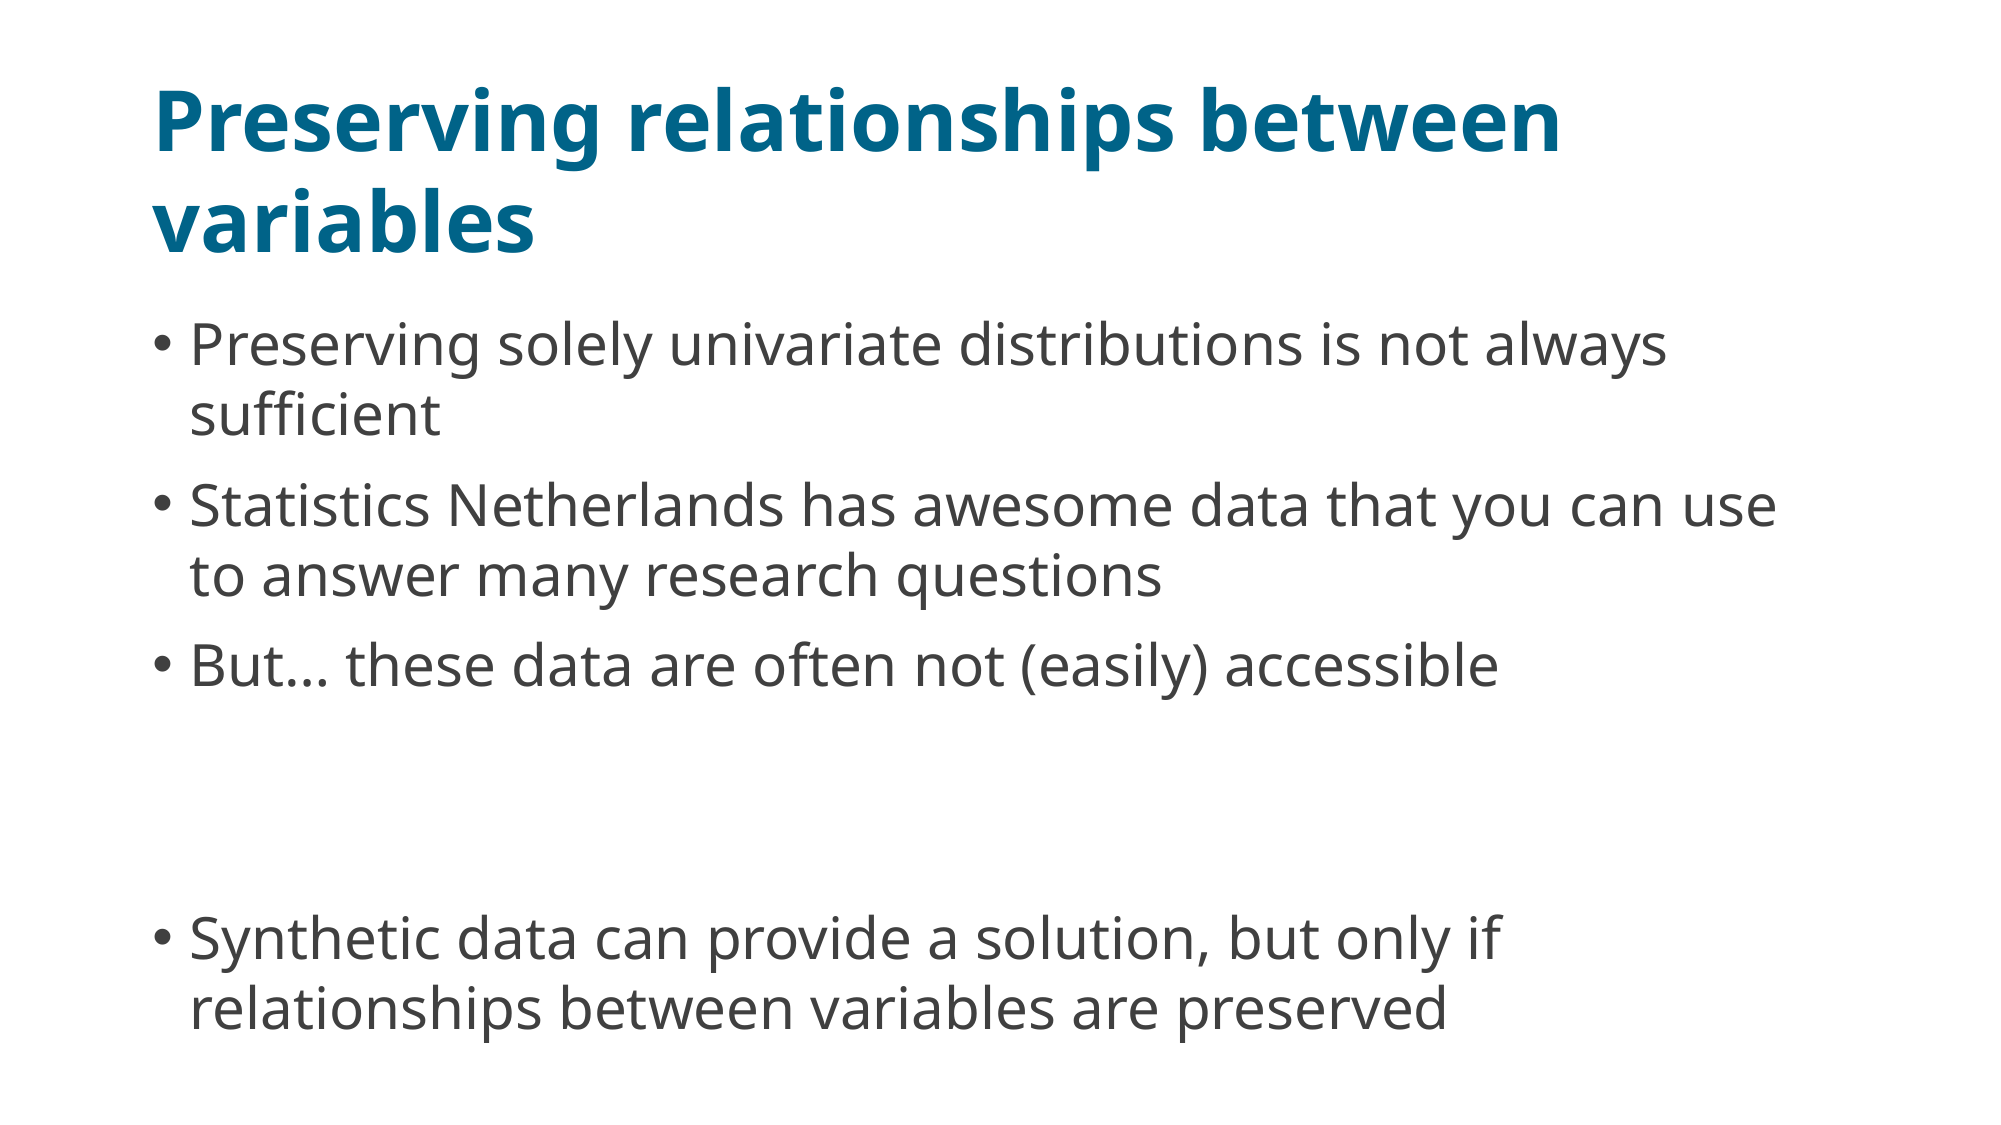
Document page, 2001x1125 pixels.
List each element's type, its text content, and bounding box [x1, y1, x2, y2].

title Preserving relationships between variables [137, 59, 1863, 278]
list Preserving solely univariate distributions is not always sufficient Statistics Netherlands has awesome data that you can use to answer many research questions But… these data are often not (easily) accessible Synthetic data can provide a solution, but only if relationships between variables are preserved [137, 299, 1863, 1066]
